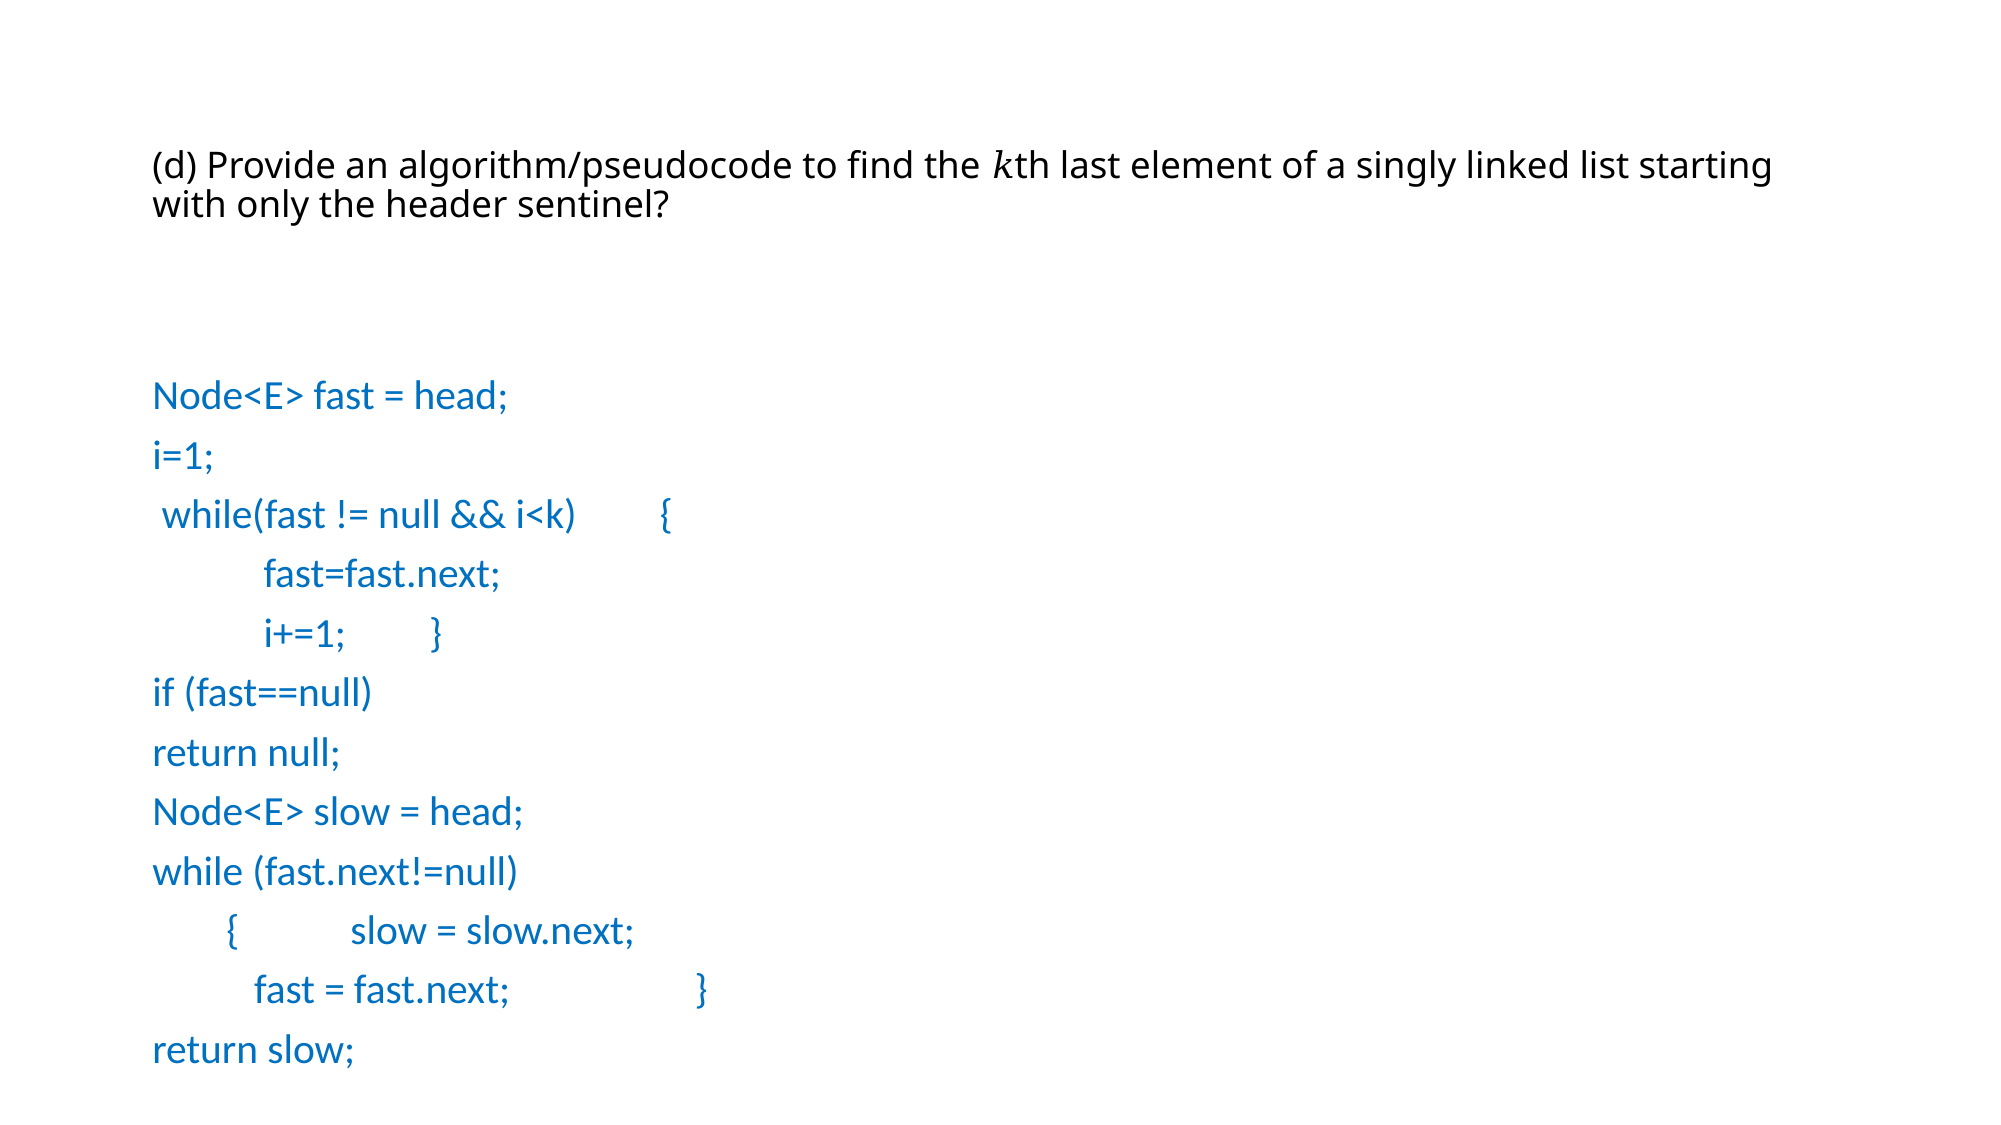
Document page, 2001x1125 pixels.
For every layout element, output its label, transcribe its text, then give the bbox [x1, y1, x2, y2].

list Node<E> fast = head; i=1; while(fast != null && i<k) { fast=fast.next; i+=1; } if (fast==null) return null; Node<E> slow = head; while (fast.next!=null) { slow = slow.next; fast = fast.next; } return slow; [137, 366, 1863, 1081]
title (d) Provide an algorithm/pseudocode to find the 𝑘th last element of a singly linked list starting with only the header sentinel? [137, 59, 1863, 278]
